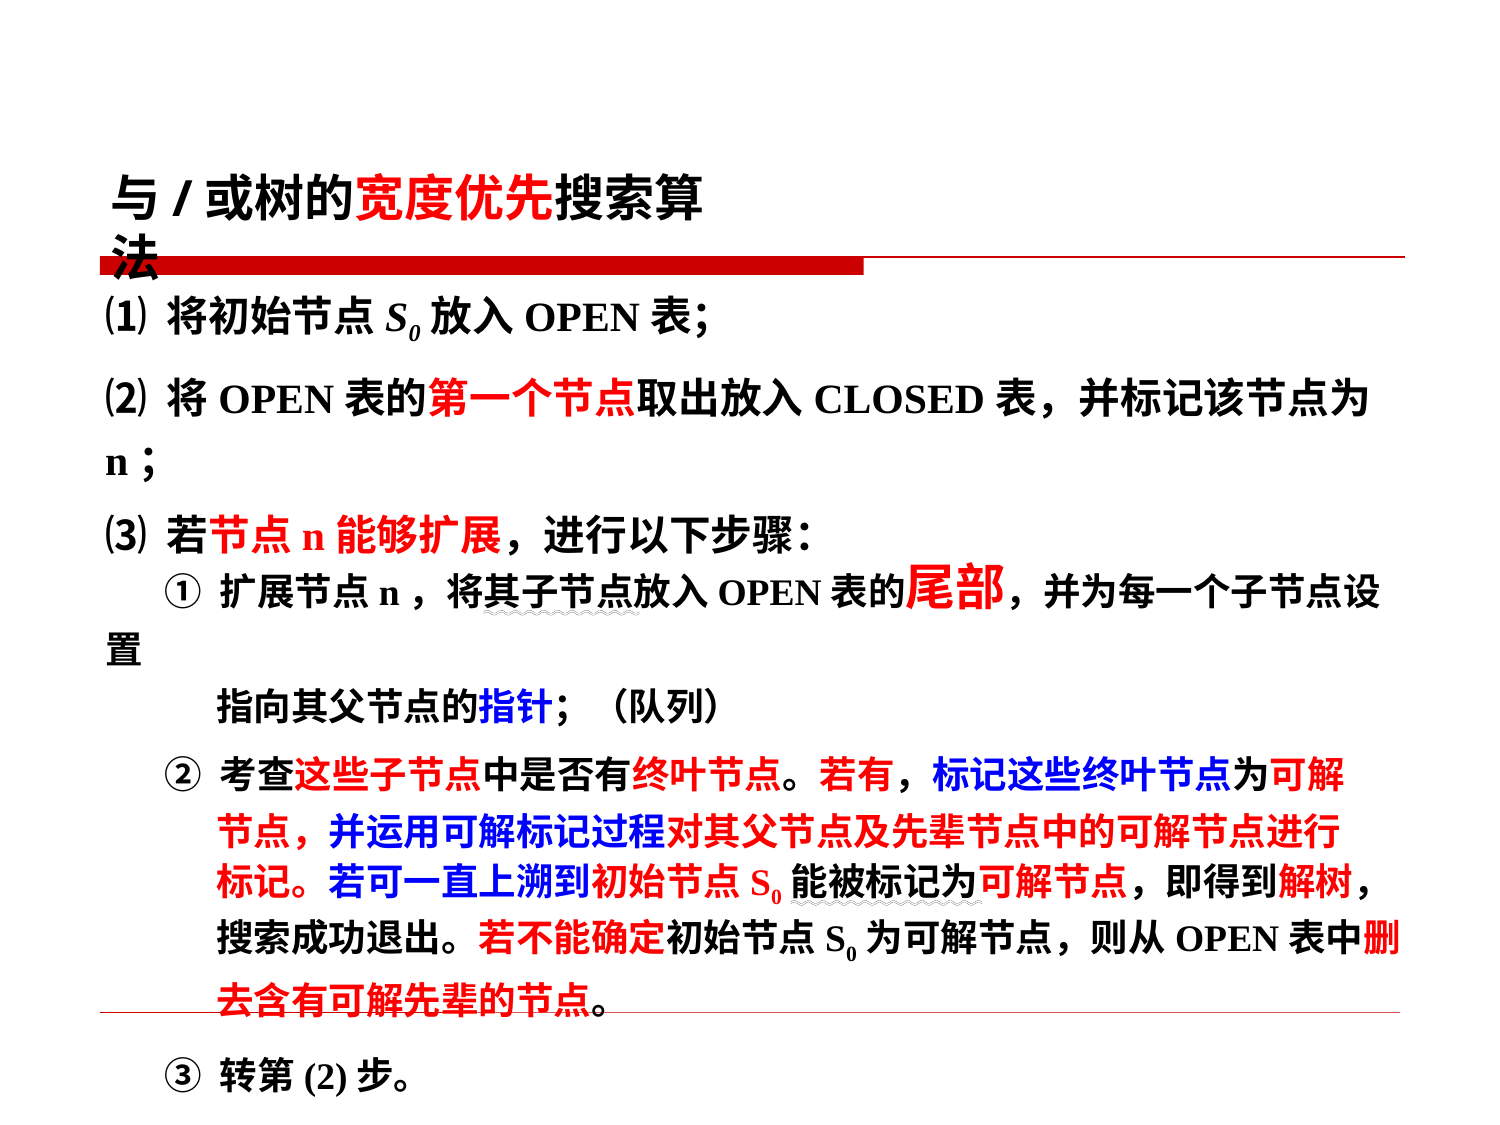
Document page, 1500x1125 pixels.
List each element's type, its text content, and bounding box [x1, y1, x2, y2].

text_box 与/或树的宽度优先搜索算法 [110, 158, 763, 287]
text_box ⑴ 将初始节点S0放入OPEN表； ⑵ 将OPEN表的第一个节点取出放入CLOSED表，并标记该节点为n； ⑶ 若节点n能够扩展，进行以下步骤： ① 扩展节点n，将其子节点放入OPEN表的尾部，并为每一个子节点设置 指向其父节点的指针；（队列） ② 考查这些子节点中是否有终叶节点。若有，标记这些终叶节点为可解 节点，并运用可解标记过程对其父节点及先辈节点中的可解节点进行 标记。若可一直上溯到初始节点S0能被标记为可解节点，即得到解树， 搜索成功退出。若不能确定初始节点S0为可解节点，则从OPEN表中删 去含有可解先辈的节点。 ③ 转第(2)步。 [105, 276, 1425, 987]
